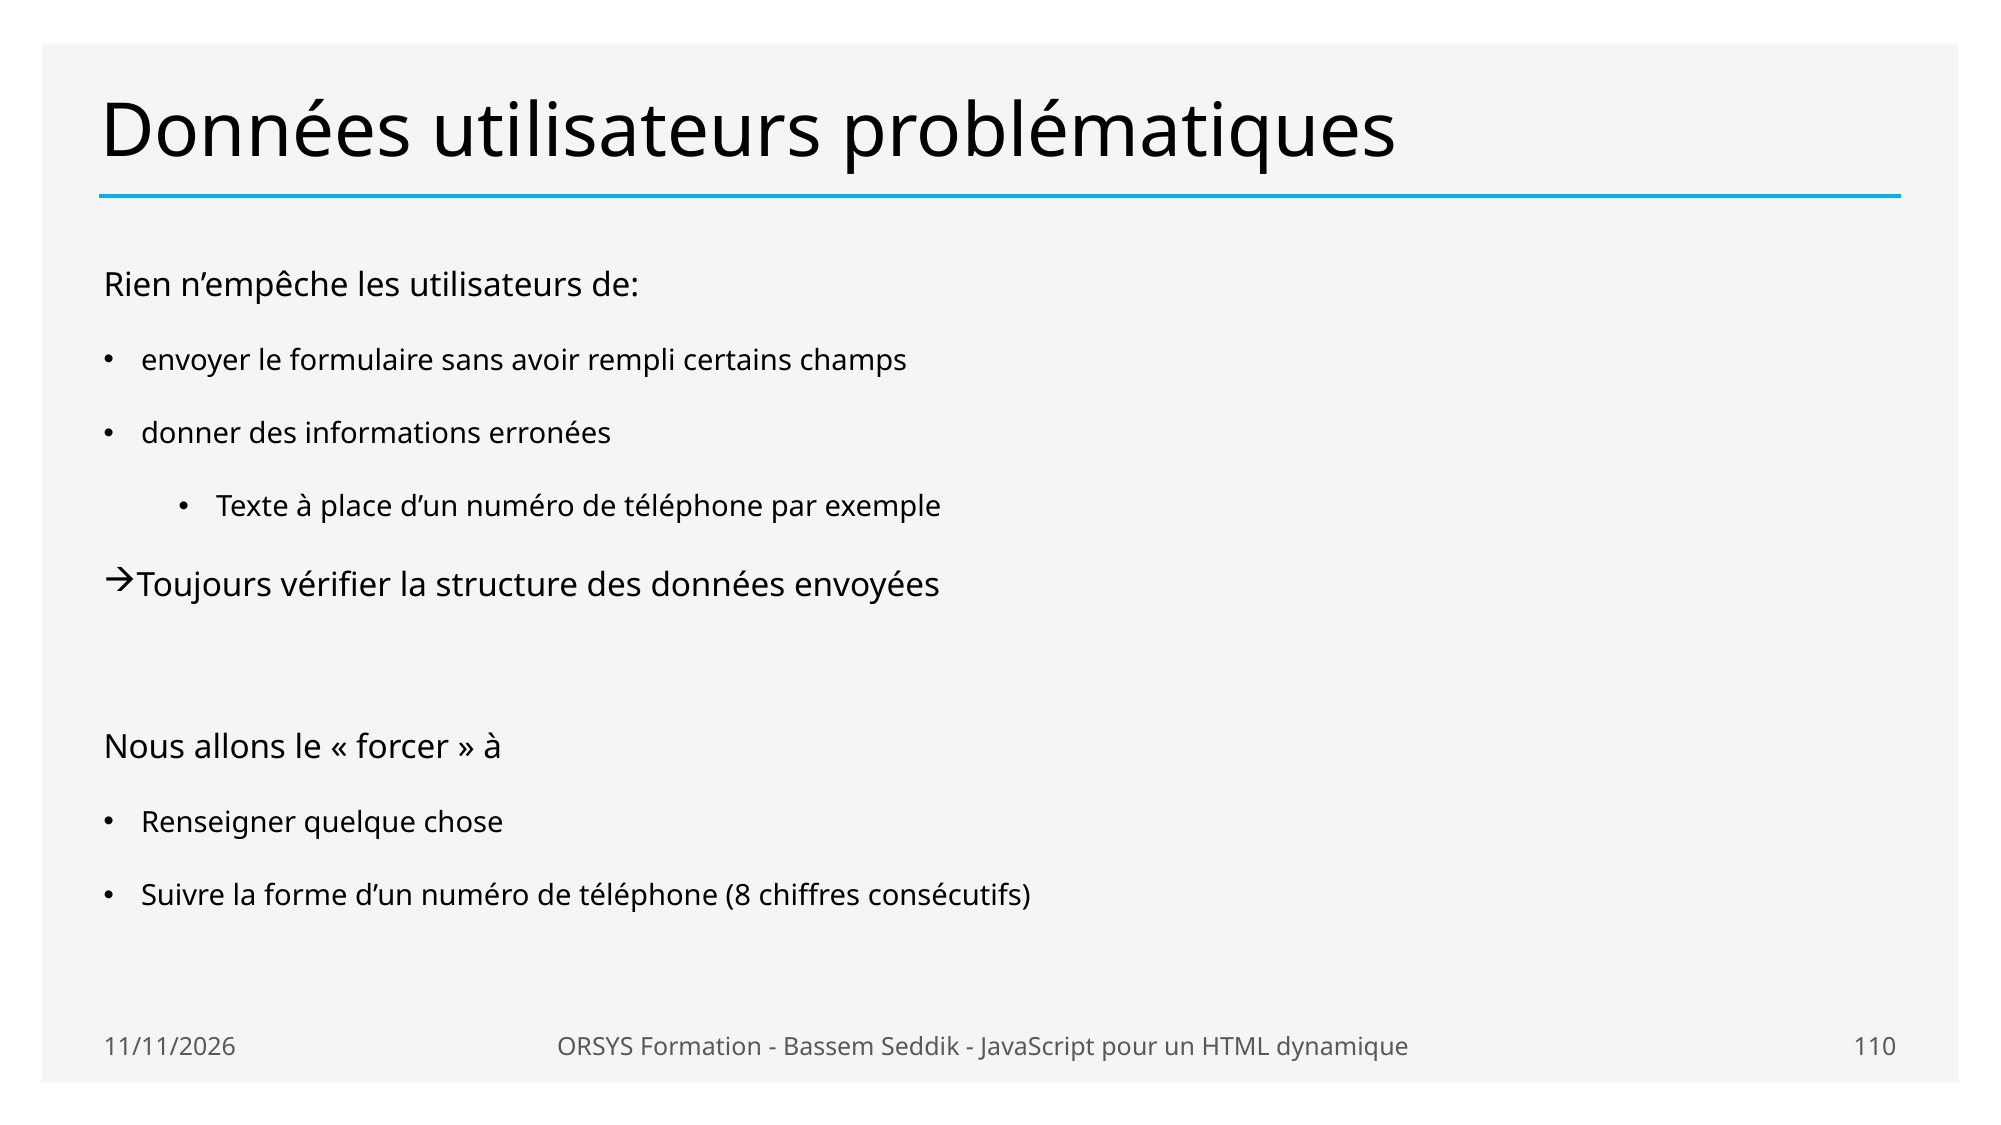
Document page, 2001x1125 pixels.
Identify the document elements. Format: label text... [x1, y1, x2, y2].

slide_number 110 [1627, 1017, 1912, 1078]
footer ORSYS Formation - Bassem Seddik - JavaScript pour un HTML dynamique [340, 1017, 1627, 1078]
title Données utilisateurs problématiques [85, 73, 1888, 179]
list Rien n’empêche les utilisateurs de: envoyer le formulaire sans avoir rempli certains champs donner des informations erronées Texte à place d’un numéro de téléphone par exemple Toujours vérifier la structure des données envoyées Nous allons le « forcer » à Renseigner quelque chose Suivre la forme d’un numéro de téléphone (8 chiffres consécutifs) [88, 235, 1627, 982]
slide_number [88, 1017, 340, 1078]
